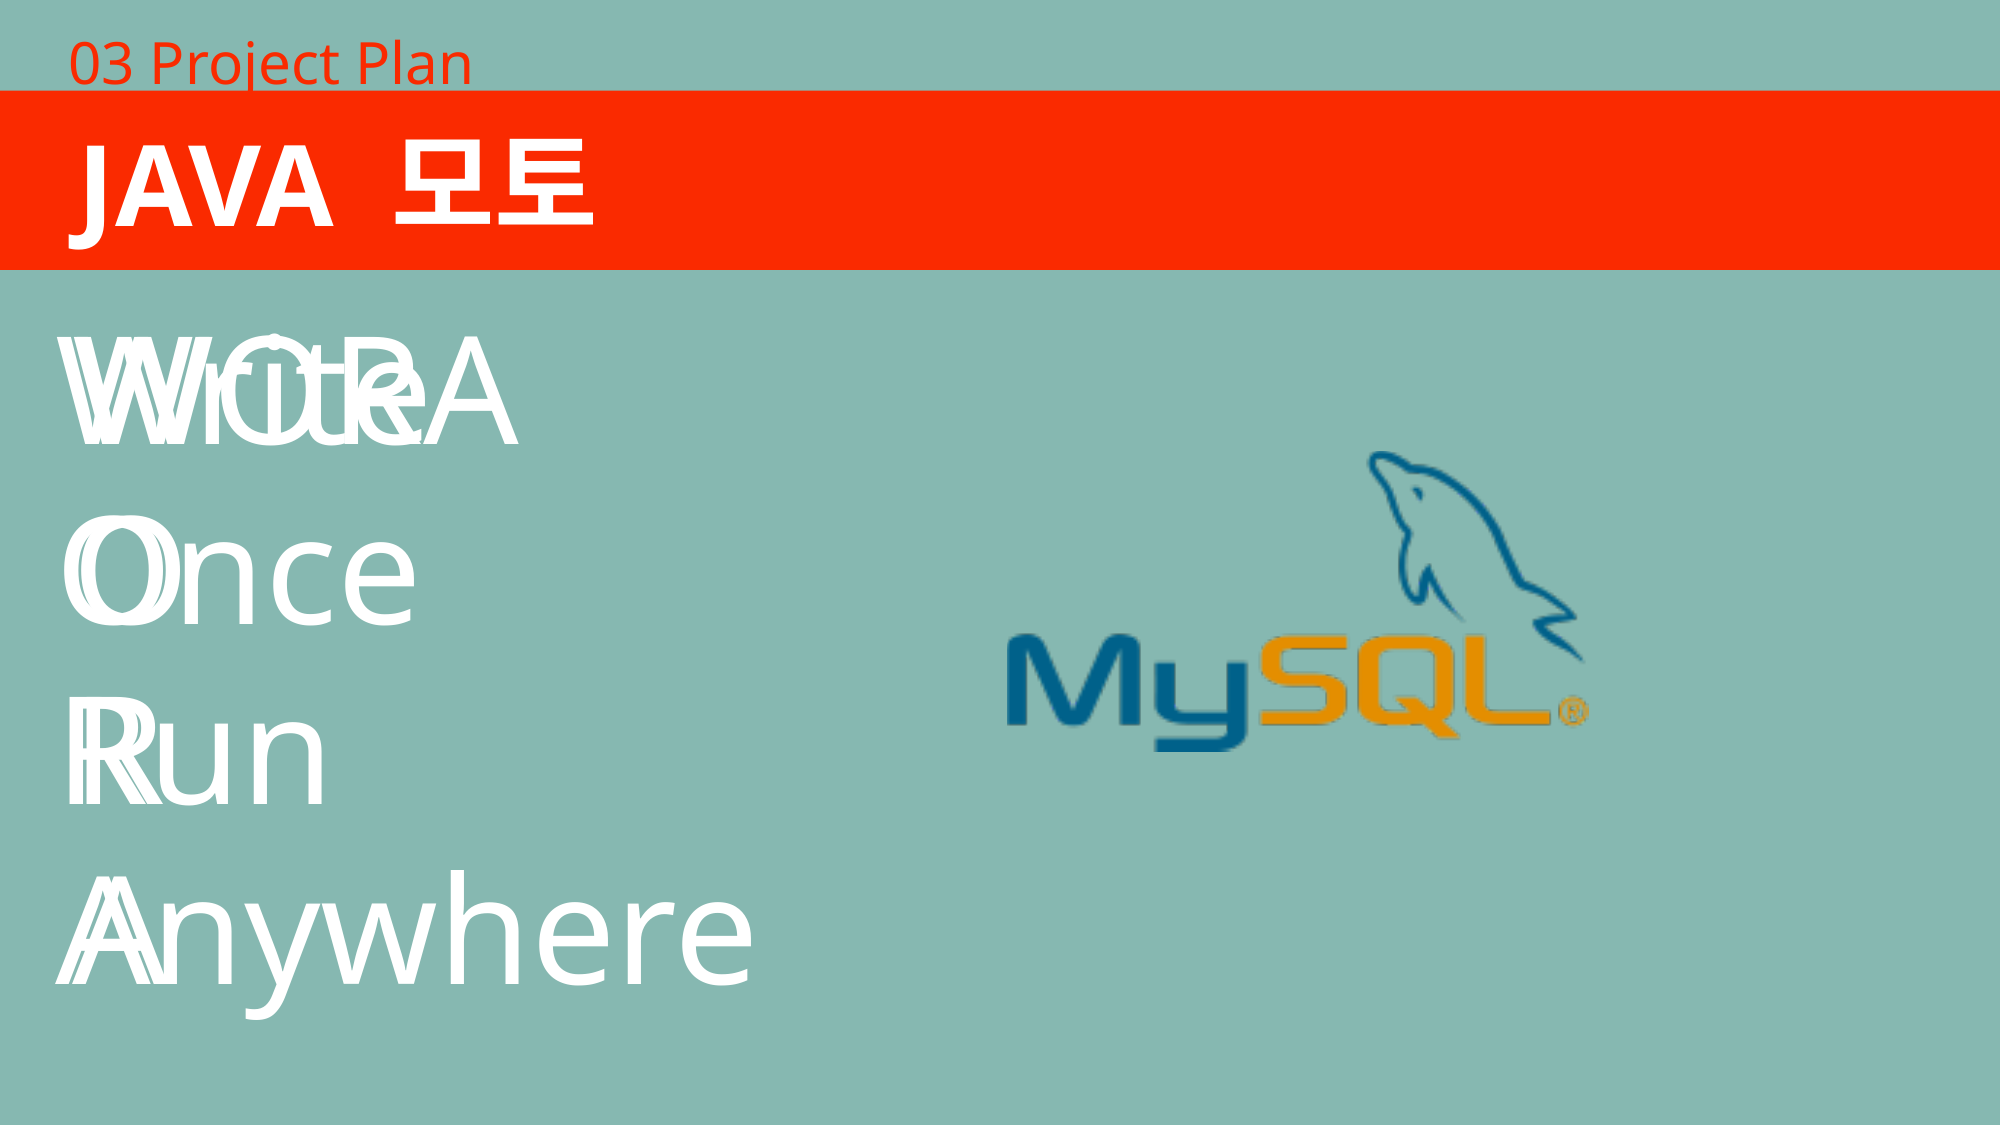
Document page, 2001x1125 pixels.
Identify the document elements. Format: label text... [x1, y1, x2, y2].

text_box 03 Project Plan [53, 19, 490, 105]
text_box Write Once Run Anywhere [40, 287, 775, 1023]
picture [1006, 451, 1589, 752]
text_box JAVA 모토 [63, 106, 614, 257]
